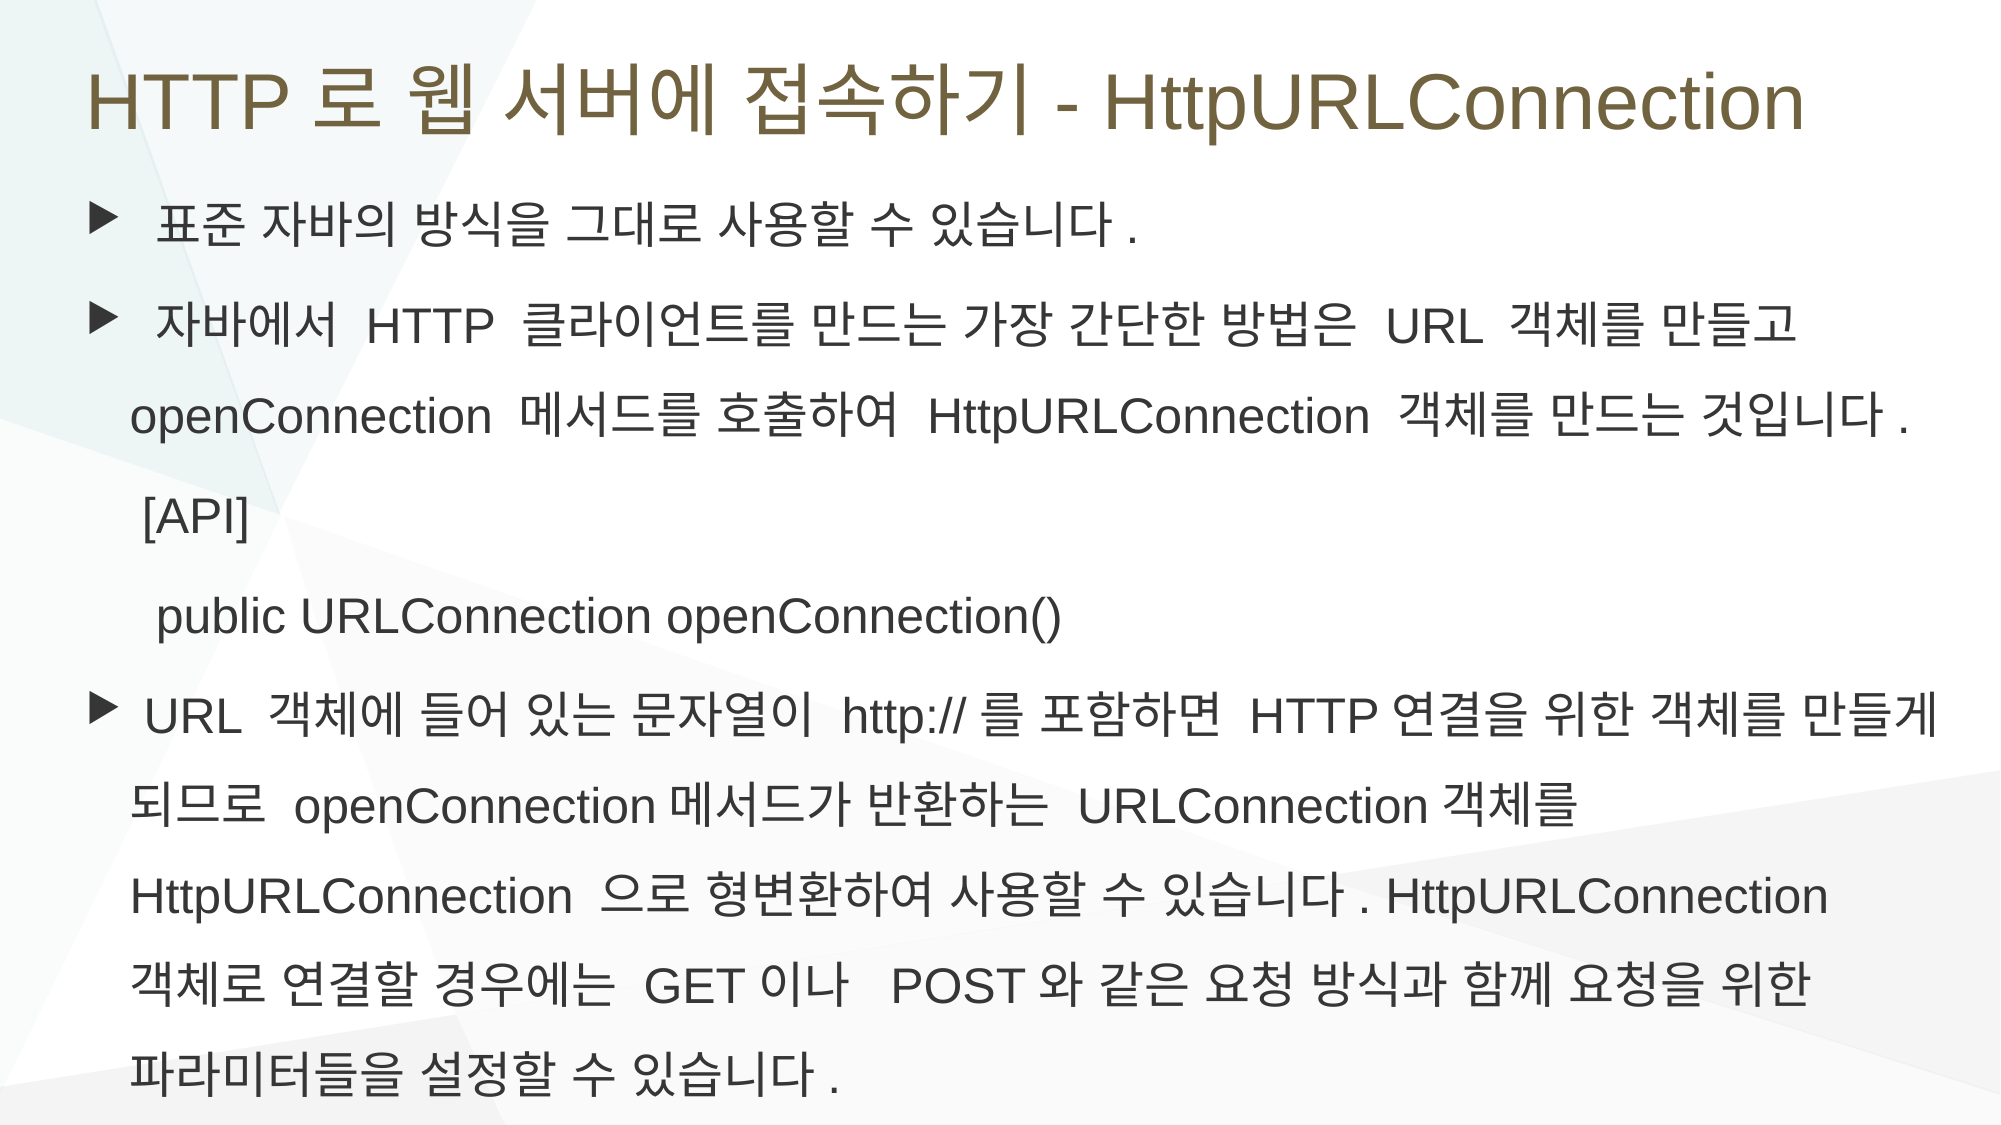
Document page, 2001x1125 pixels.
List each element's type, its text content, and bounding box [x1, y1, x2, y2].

title HTTP로 웹 서버에 접속하기- HttpURLConnection [70, 20, 1925, 155]
list 표준 자바의 방식을 그대로 사용할 수 있습니다. 자바에서 HTTP 클라이언트를 만드는 가장 간단한 방법은 URL 객체를 만들고 openConnection 메서드를 호출하여 HttpURLConnection 객체를 만드는 것입니다. [API] public URLConnection openConnection() URL 객체에 들어 있는 문자열이 http://를 포함하면 HTTP연결을 위한 객체를 만들게 되므로 openConnection메서드가 반환하는 URLConnection객체를 HttpURLConnection 으로 형변환하여 사용할 수 있습니다. HttpURLConnection 객체로 연결할 경우에는 GET이나 POST와 같은 요청 방식과 함께 요청을 위한 파라미터들을 설정할 수 있습니다. [70, 155, 1972, 1086]
